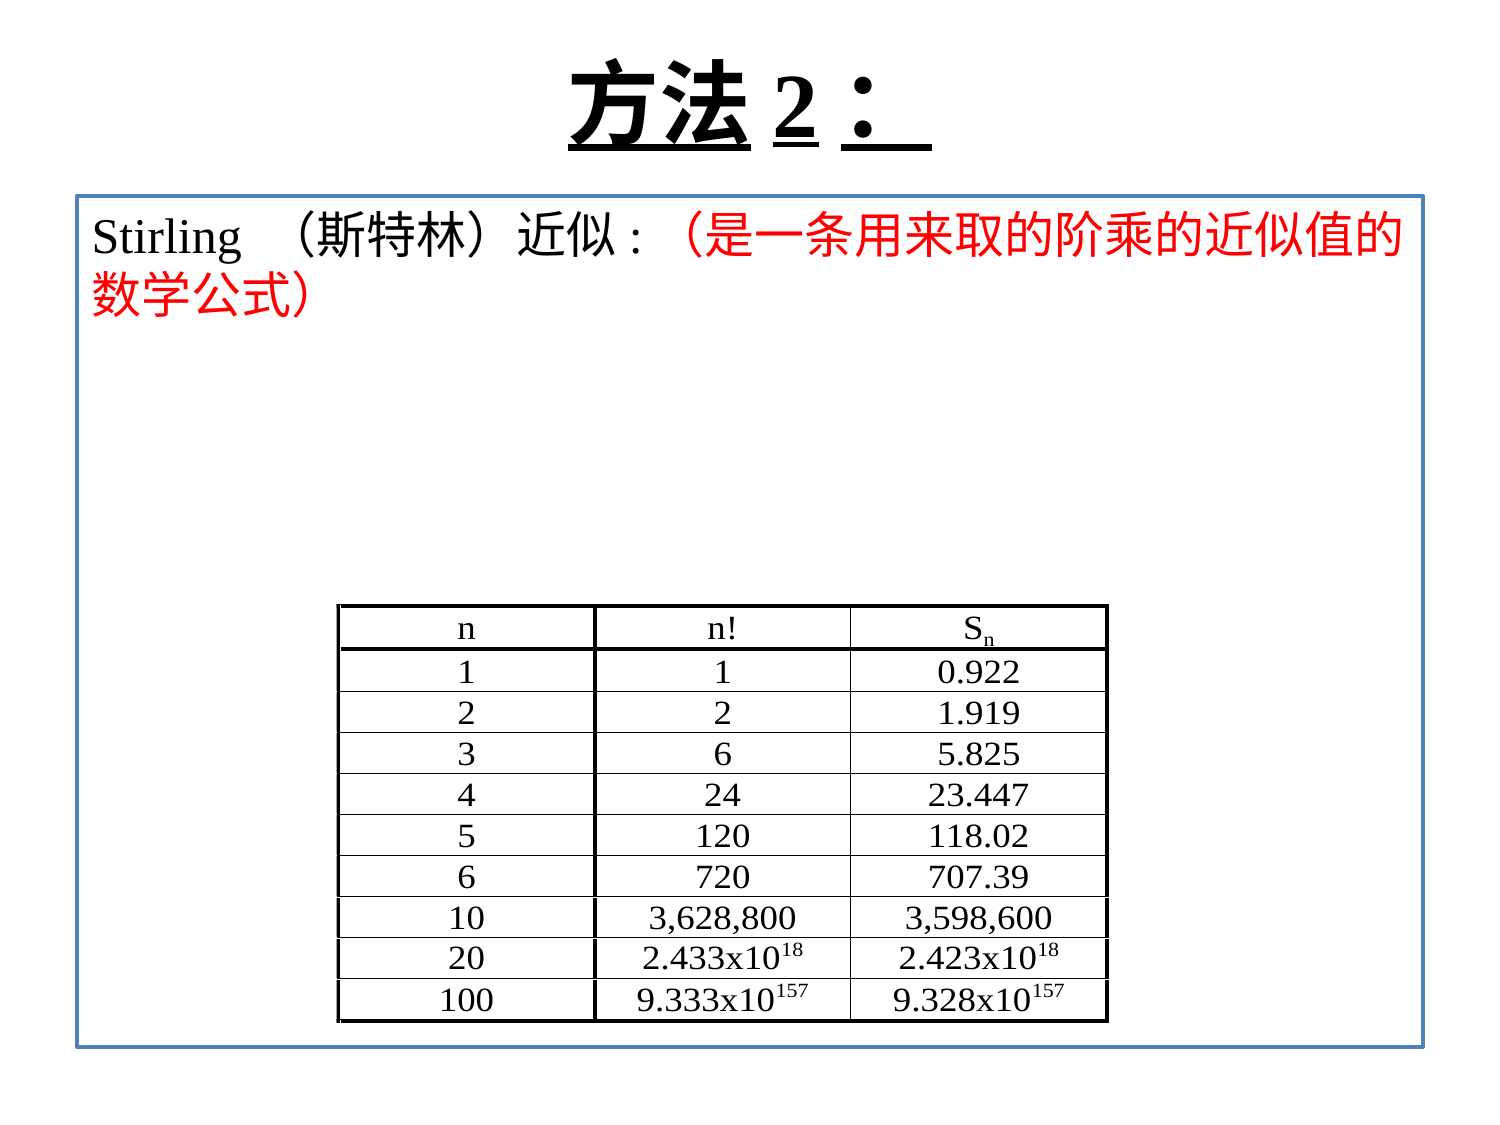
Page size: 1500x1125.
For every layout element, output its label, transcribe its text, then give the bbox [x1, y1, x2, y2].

text_box 方法2： [5, 38, 1495, 143]
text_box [336, 603, 1140, 1054]
